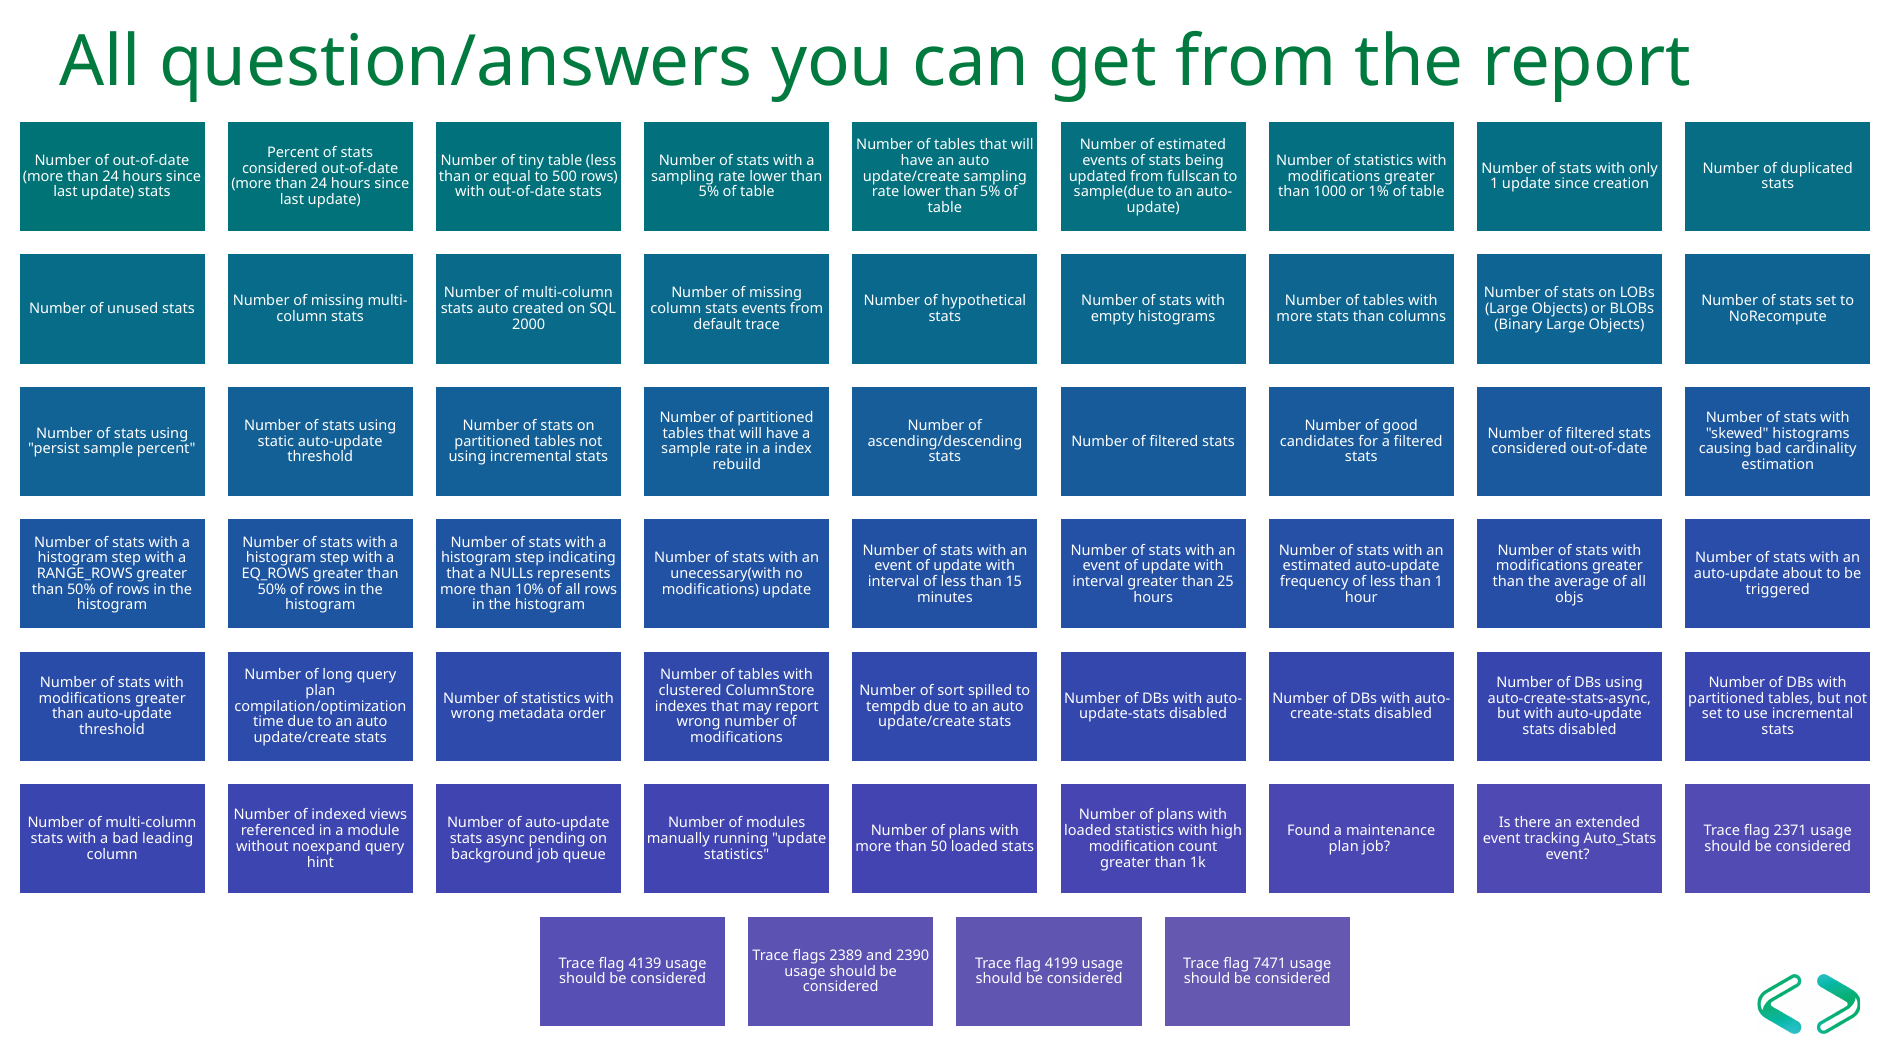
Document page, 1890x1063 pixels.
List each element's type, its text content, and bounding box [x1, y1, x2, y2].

title All question/answers you can get from the report [59, 0, 1831, 107]
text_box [16, 108, 1874, 1040]
